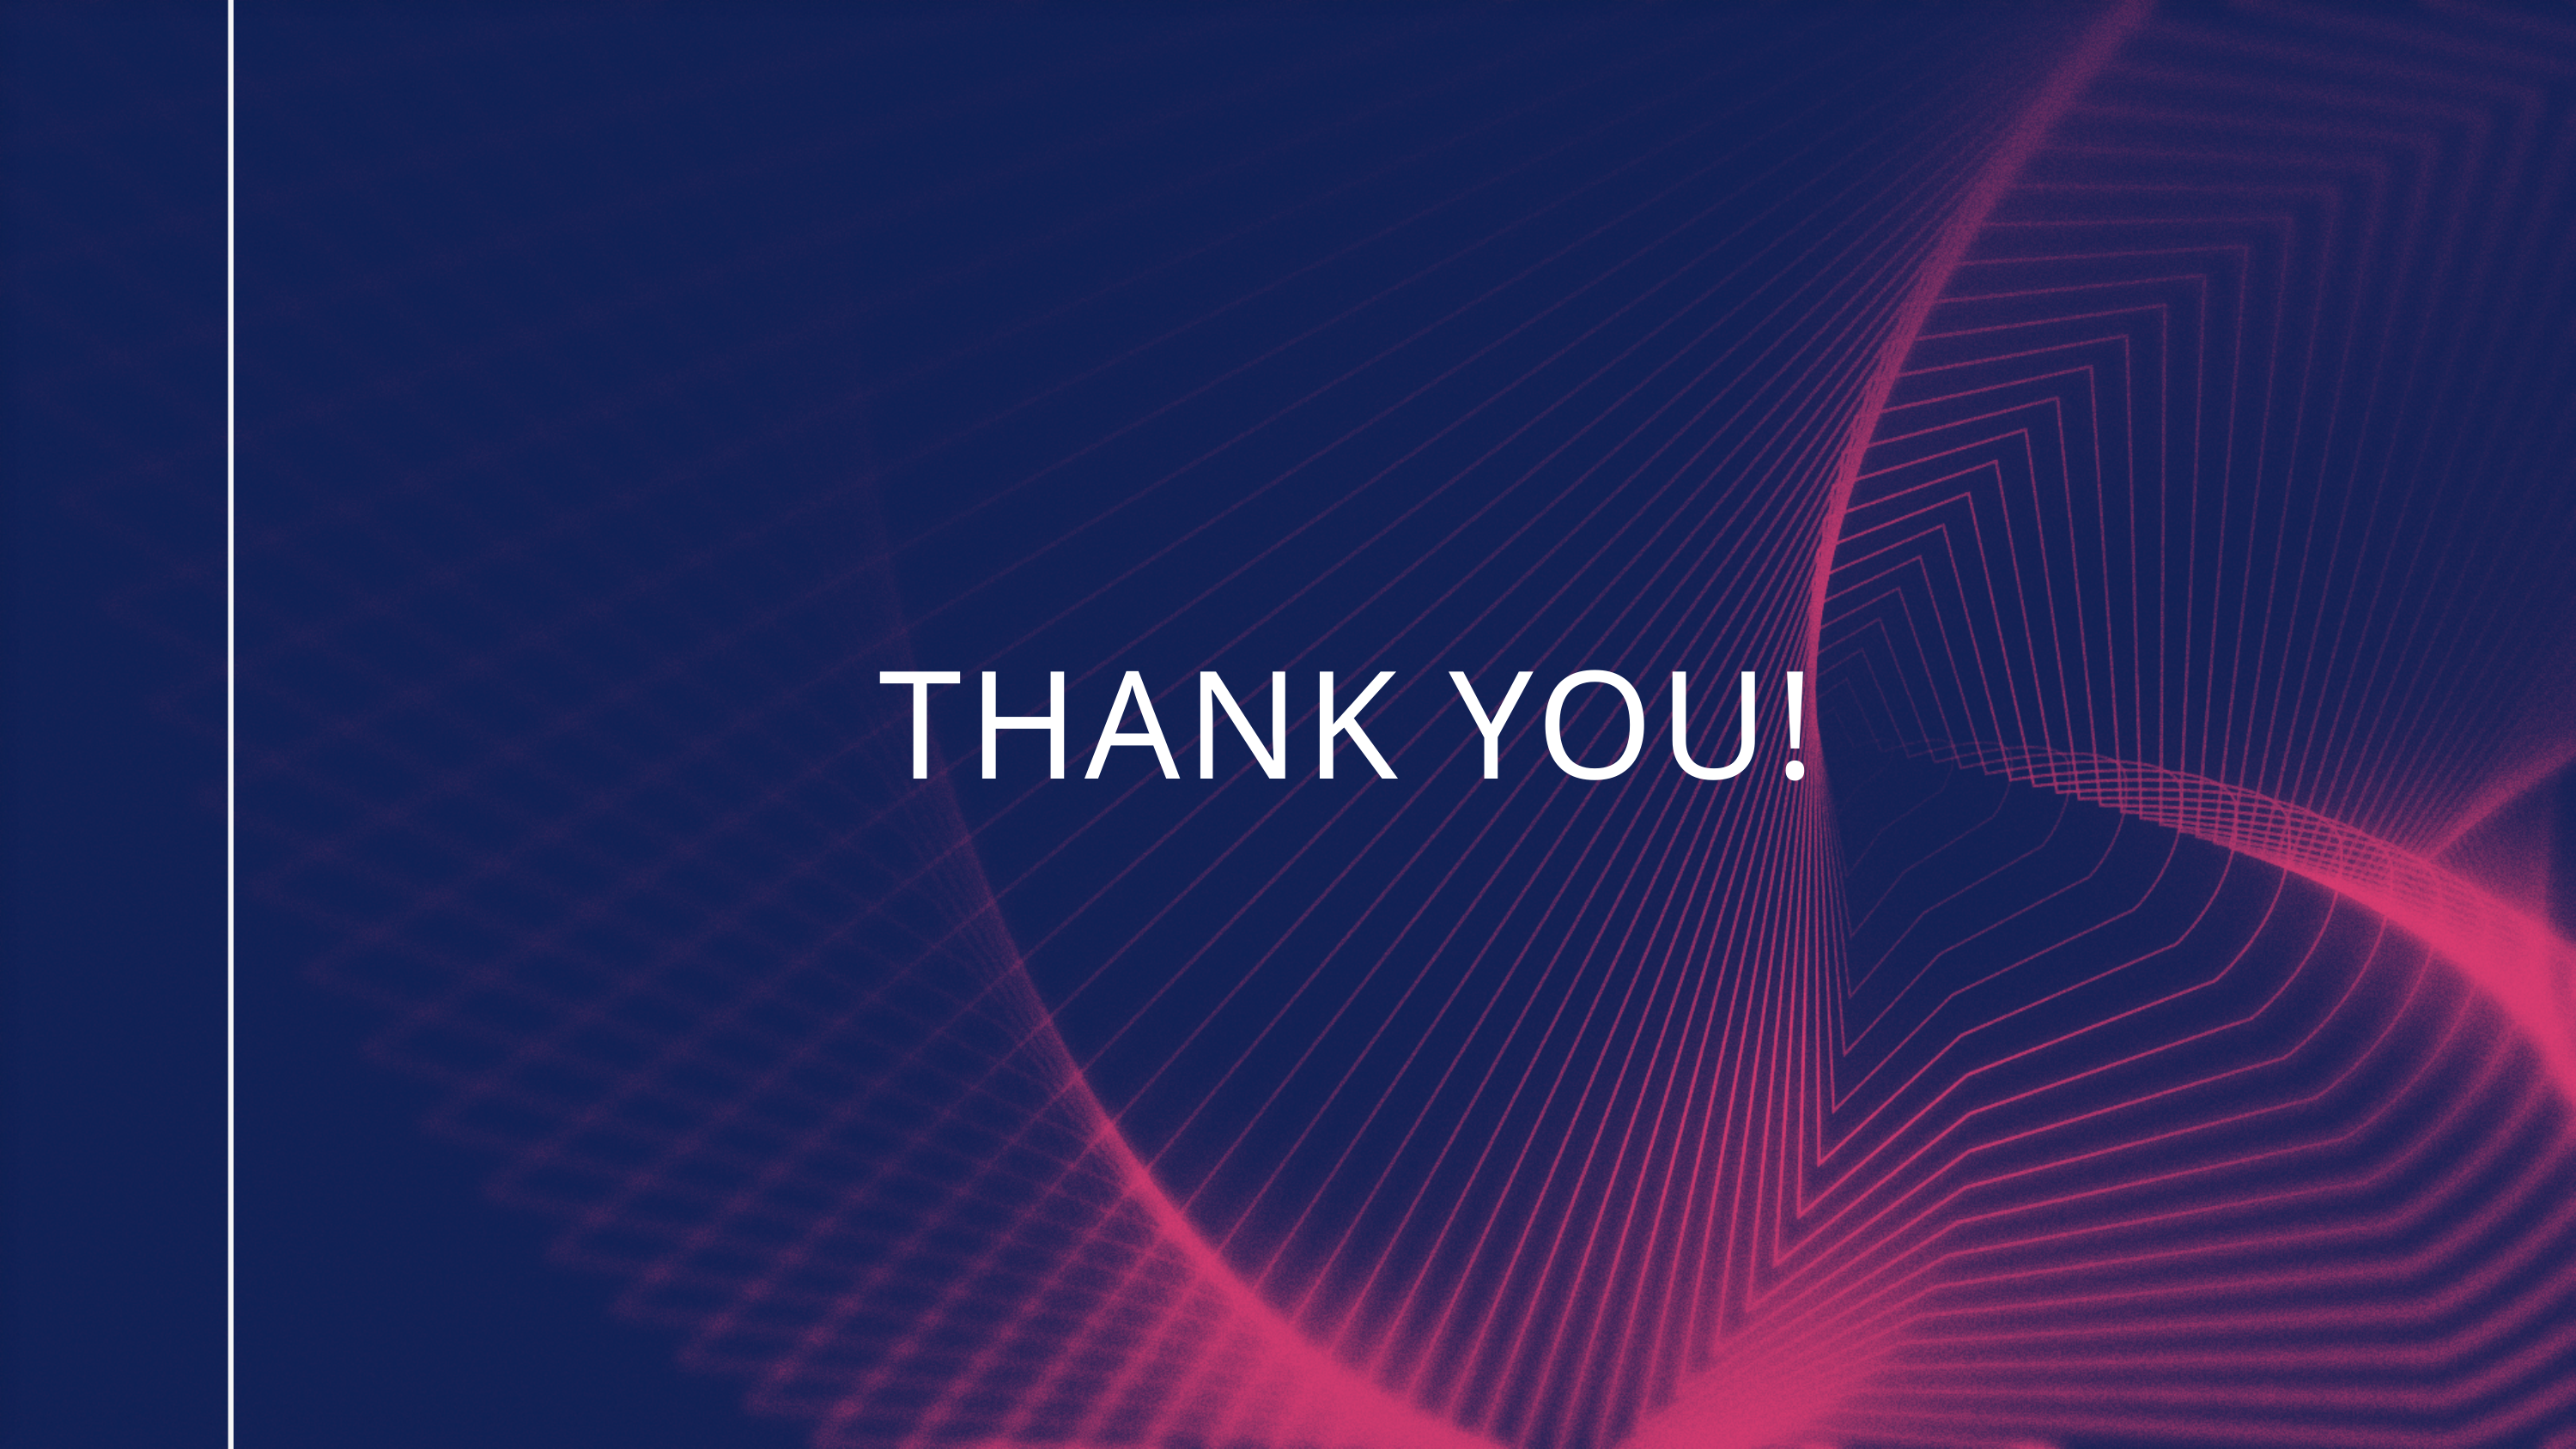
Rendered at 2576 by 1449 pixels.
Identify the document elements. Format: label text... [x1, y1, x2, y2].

text_box THANK YOU! [797, 644, 1817, 809]
text_box [0, 0, 230, 1449]
text_box [231, 0, 2576, 1449]
